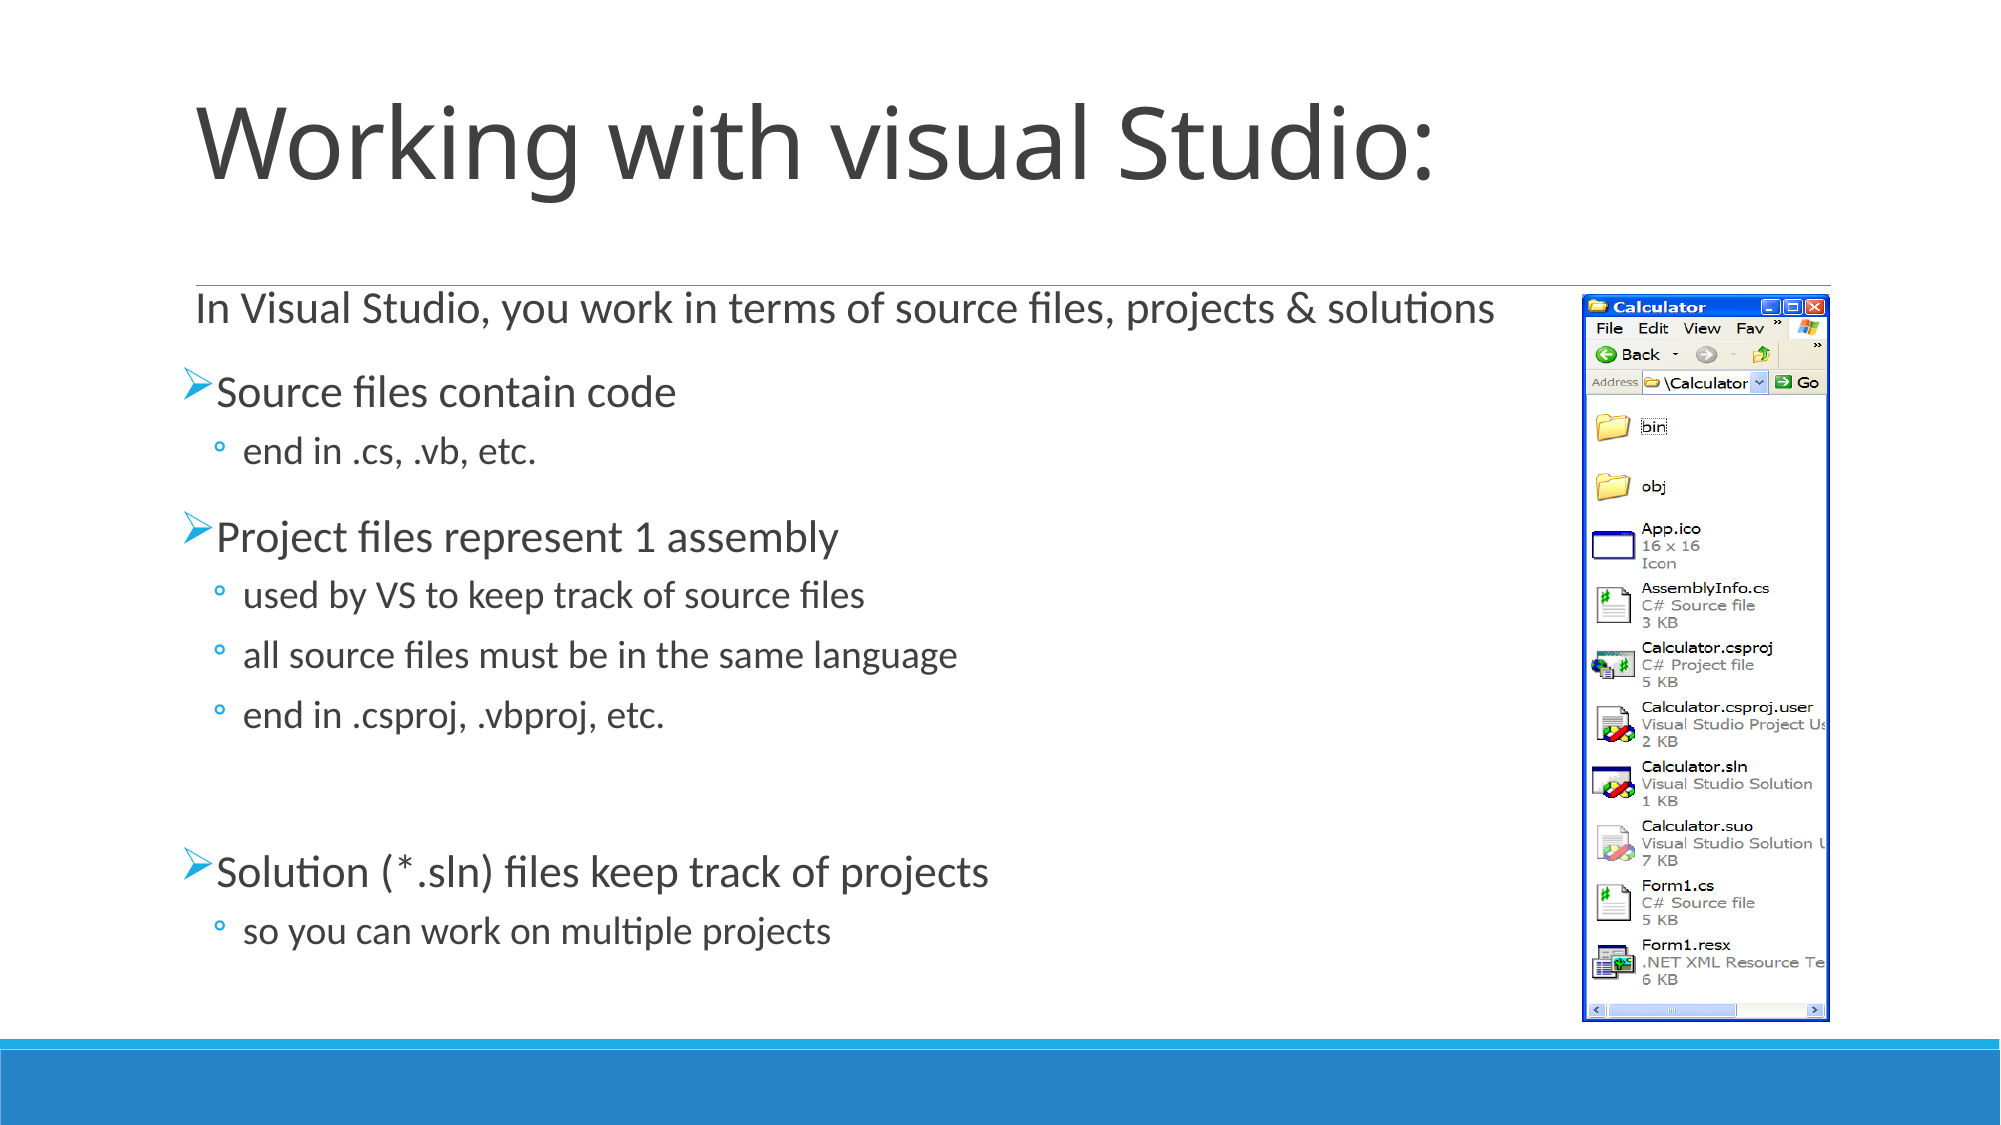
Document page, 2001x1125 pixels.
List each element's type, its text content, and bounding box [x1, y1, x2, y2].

list In Visual Studio, you work in terms of source files, projects & solutions Source files contain code end in .cs, .vb, etc. Project files represent 1 assembly used by VS to keep track of source files all source files must be in the same language end in .csproj, .vbproj, etc. Solution (*.sln) files keep track of projects so you can work on multiple projects [180, 276, 1830, 1041]
picture [1582, 294, 1831, 1023]
title Working with visual Studio: [180, 47, 1830, 208]
